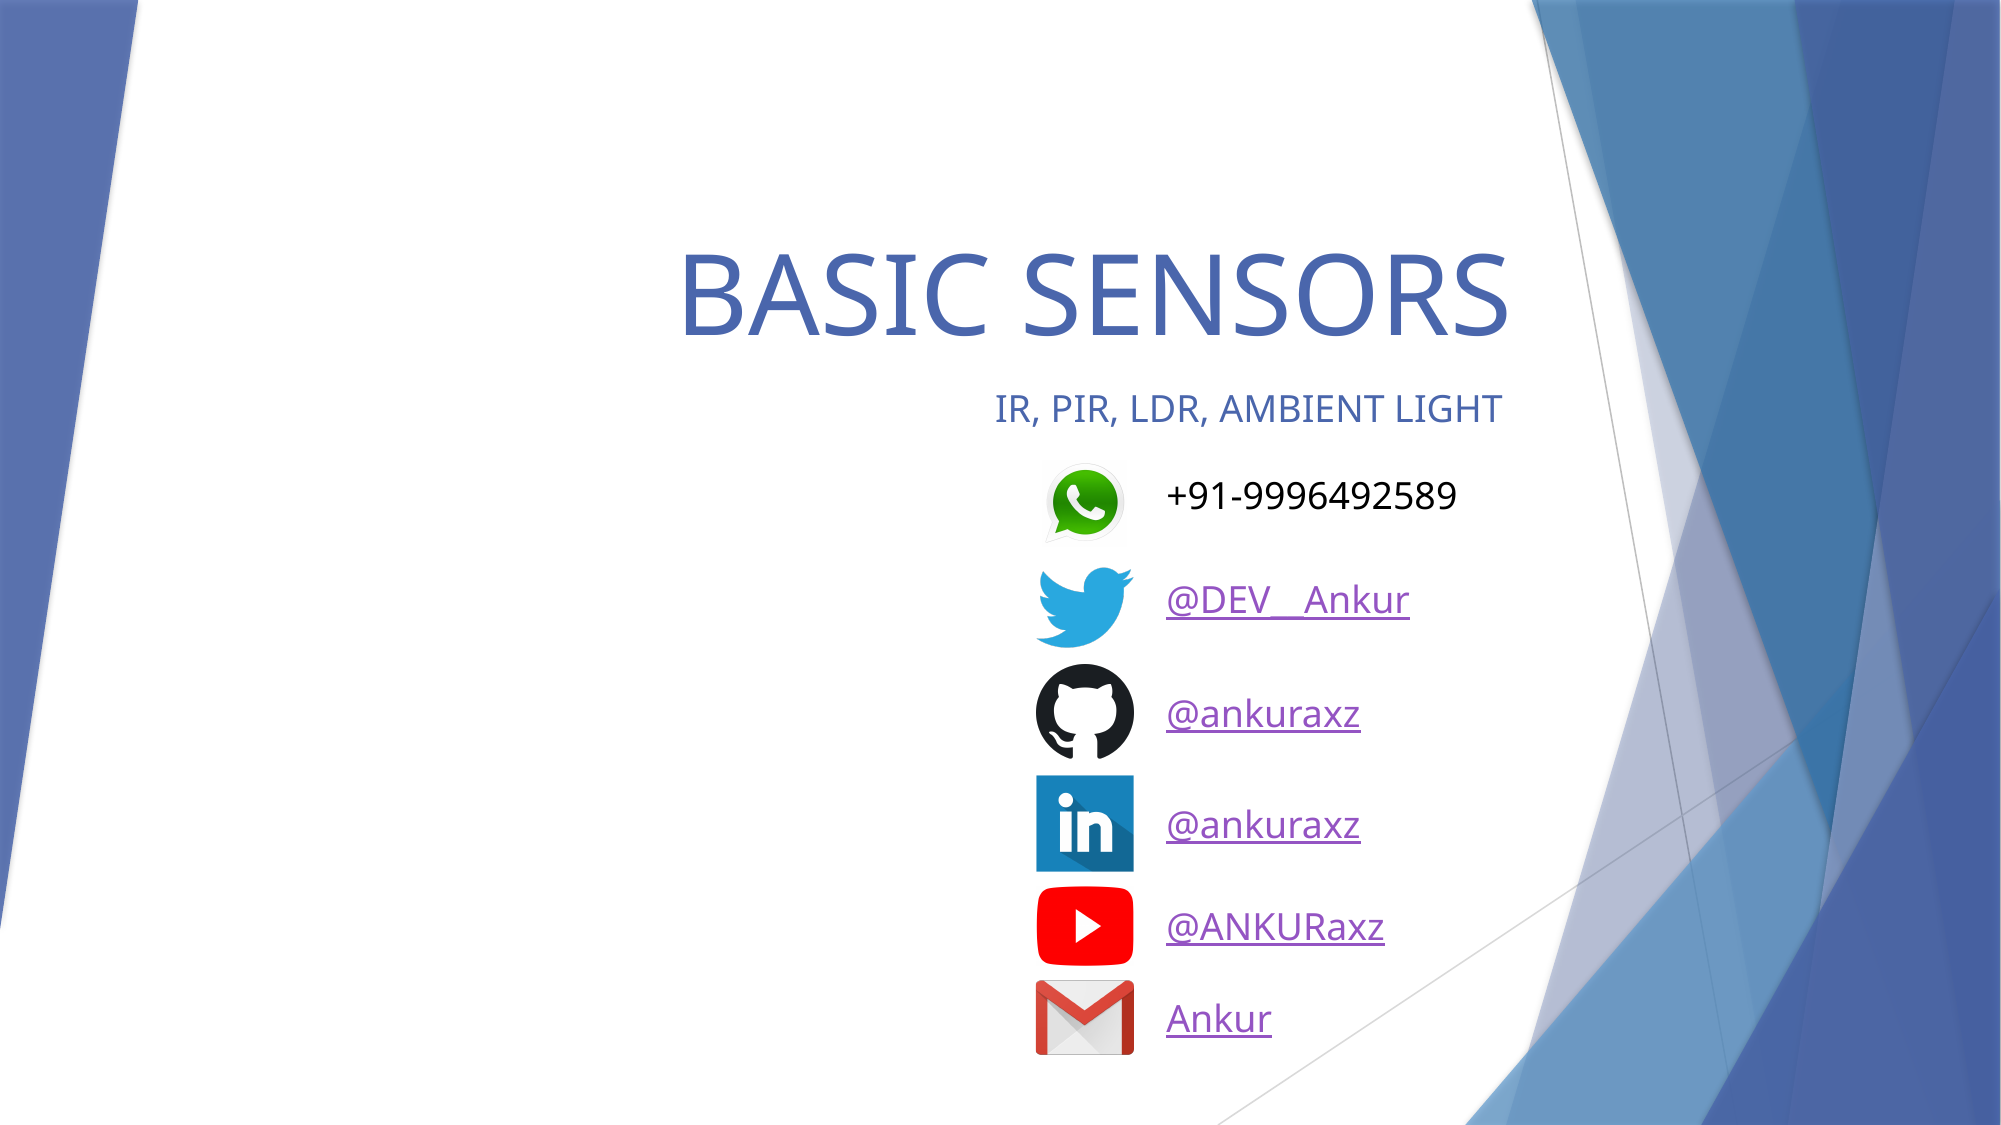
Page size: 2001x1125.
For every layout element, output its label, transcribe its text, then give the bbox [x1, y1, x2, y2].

text_box +91-9996492589 [1151, 464, 1488, 525]
text_box @ankuraxz [1151, 682, 1488, 748]
text_box Ankur [1151, 987, 1488, 1053]
picture [1035, 774, 1134, 873]
picture [1035, 885, 1134, 966]
text_box @ankuraxz [1151, 793, 1488, 859]
text_box @DEV__Ankur [1151, 569, 1488, 635]
text_box @ANKURaxz [1151, 895, 1488, 962]
picture [1035, 979, 1135, 1056]
title BASIC SENSORS IR, PIR, LDR, AMBIENT LIGHT [253, 167, 1528, 438]
picture [1042, 459, 1128, 547]
picture [1027, 550, 1143, 762]
